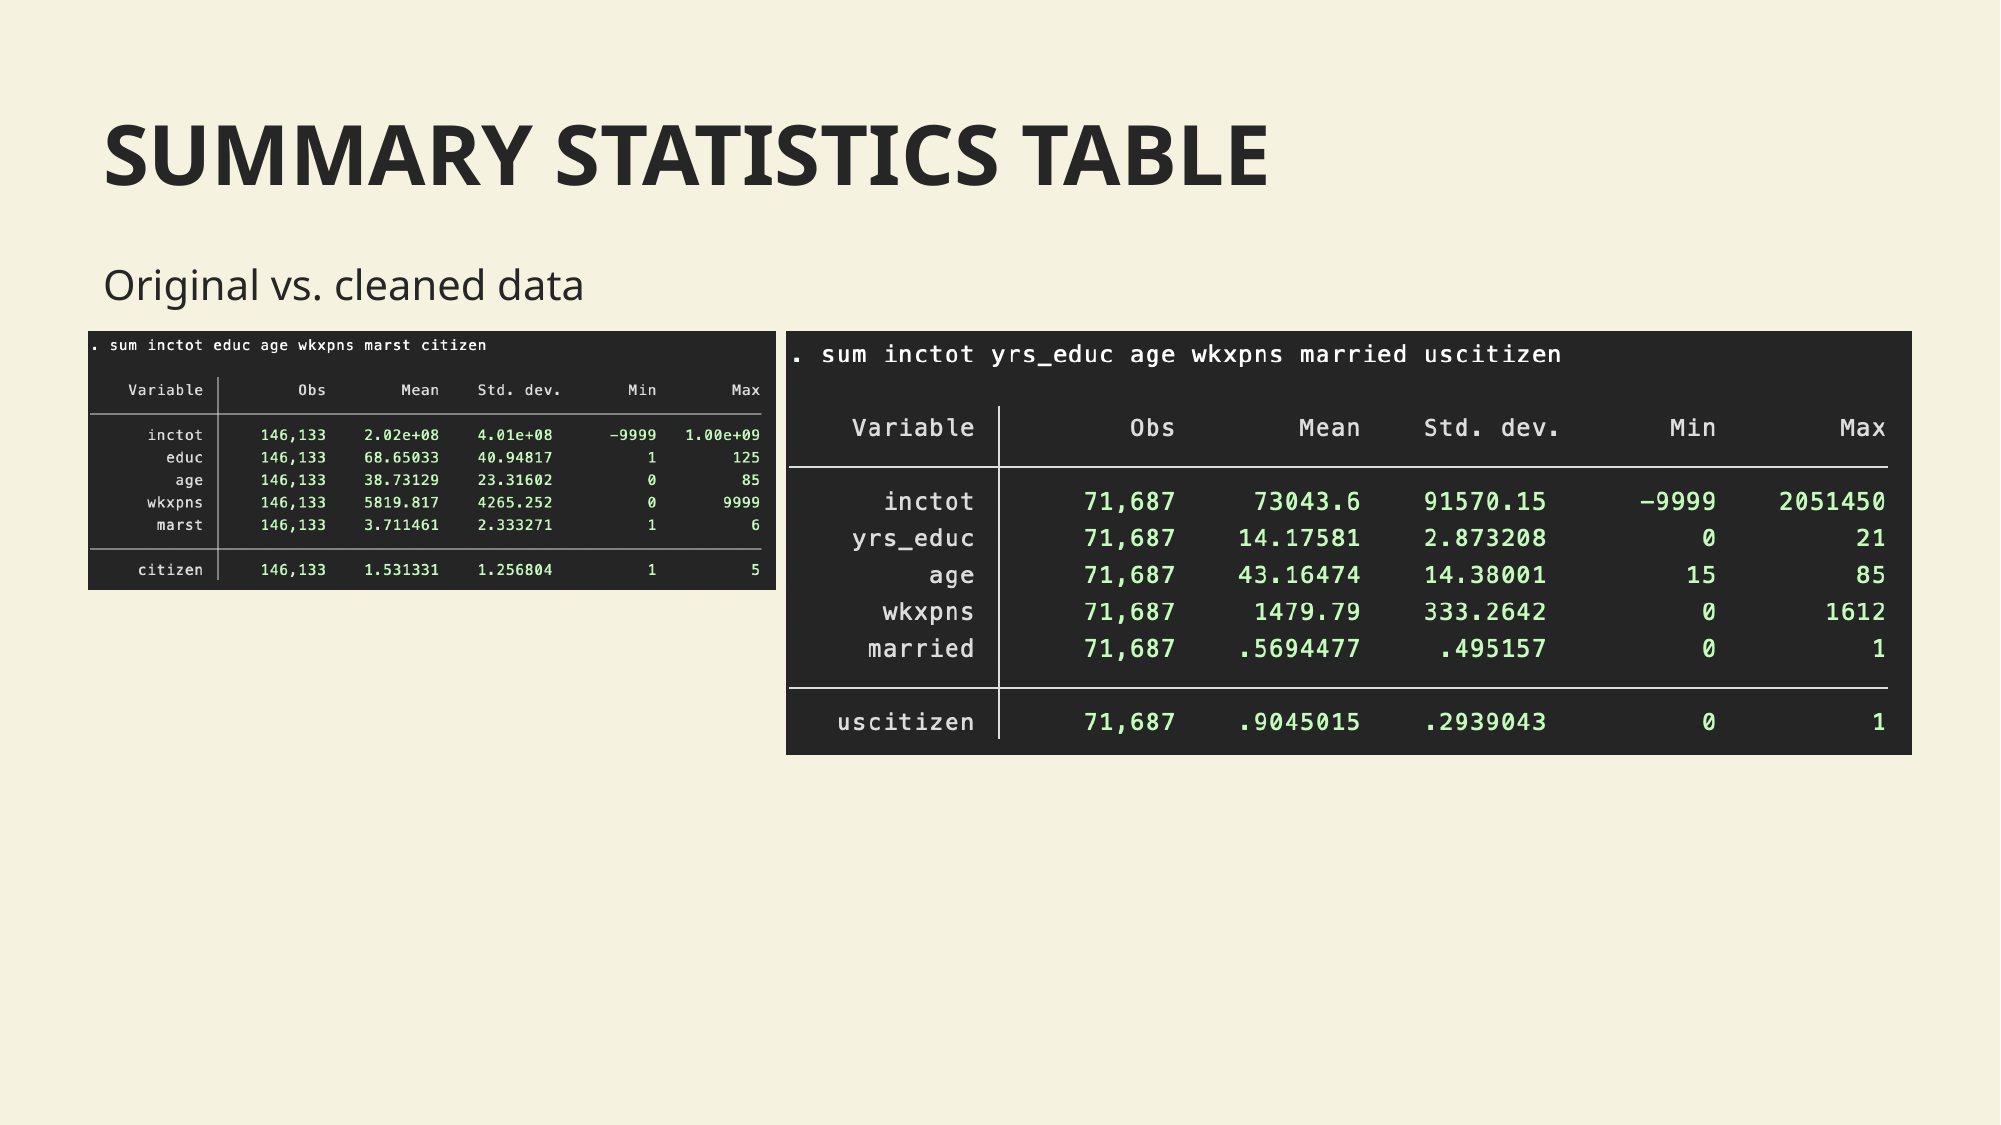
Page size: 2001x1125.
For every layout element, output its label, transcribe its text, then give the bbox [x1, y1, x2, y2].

picture [88, 331, 776, 590]
text_box Original vs. cleaned data [88, 251, 1912, 316]
picture [786, 331, 1912, 755]
text_box SUMMARY STATISTICS TABLE [88, 90, 1912, 209]
